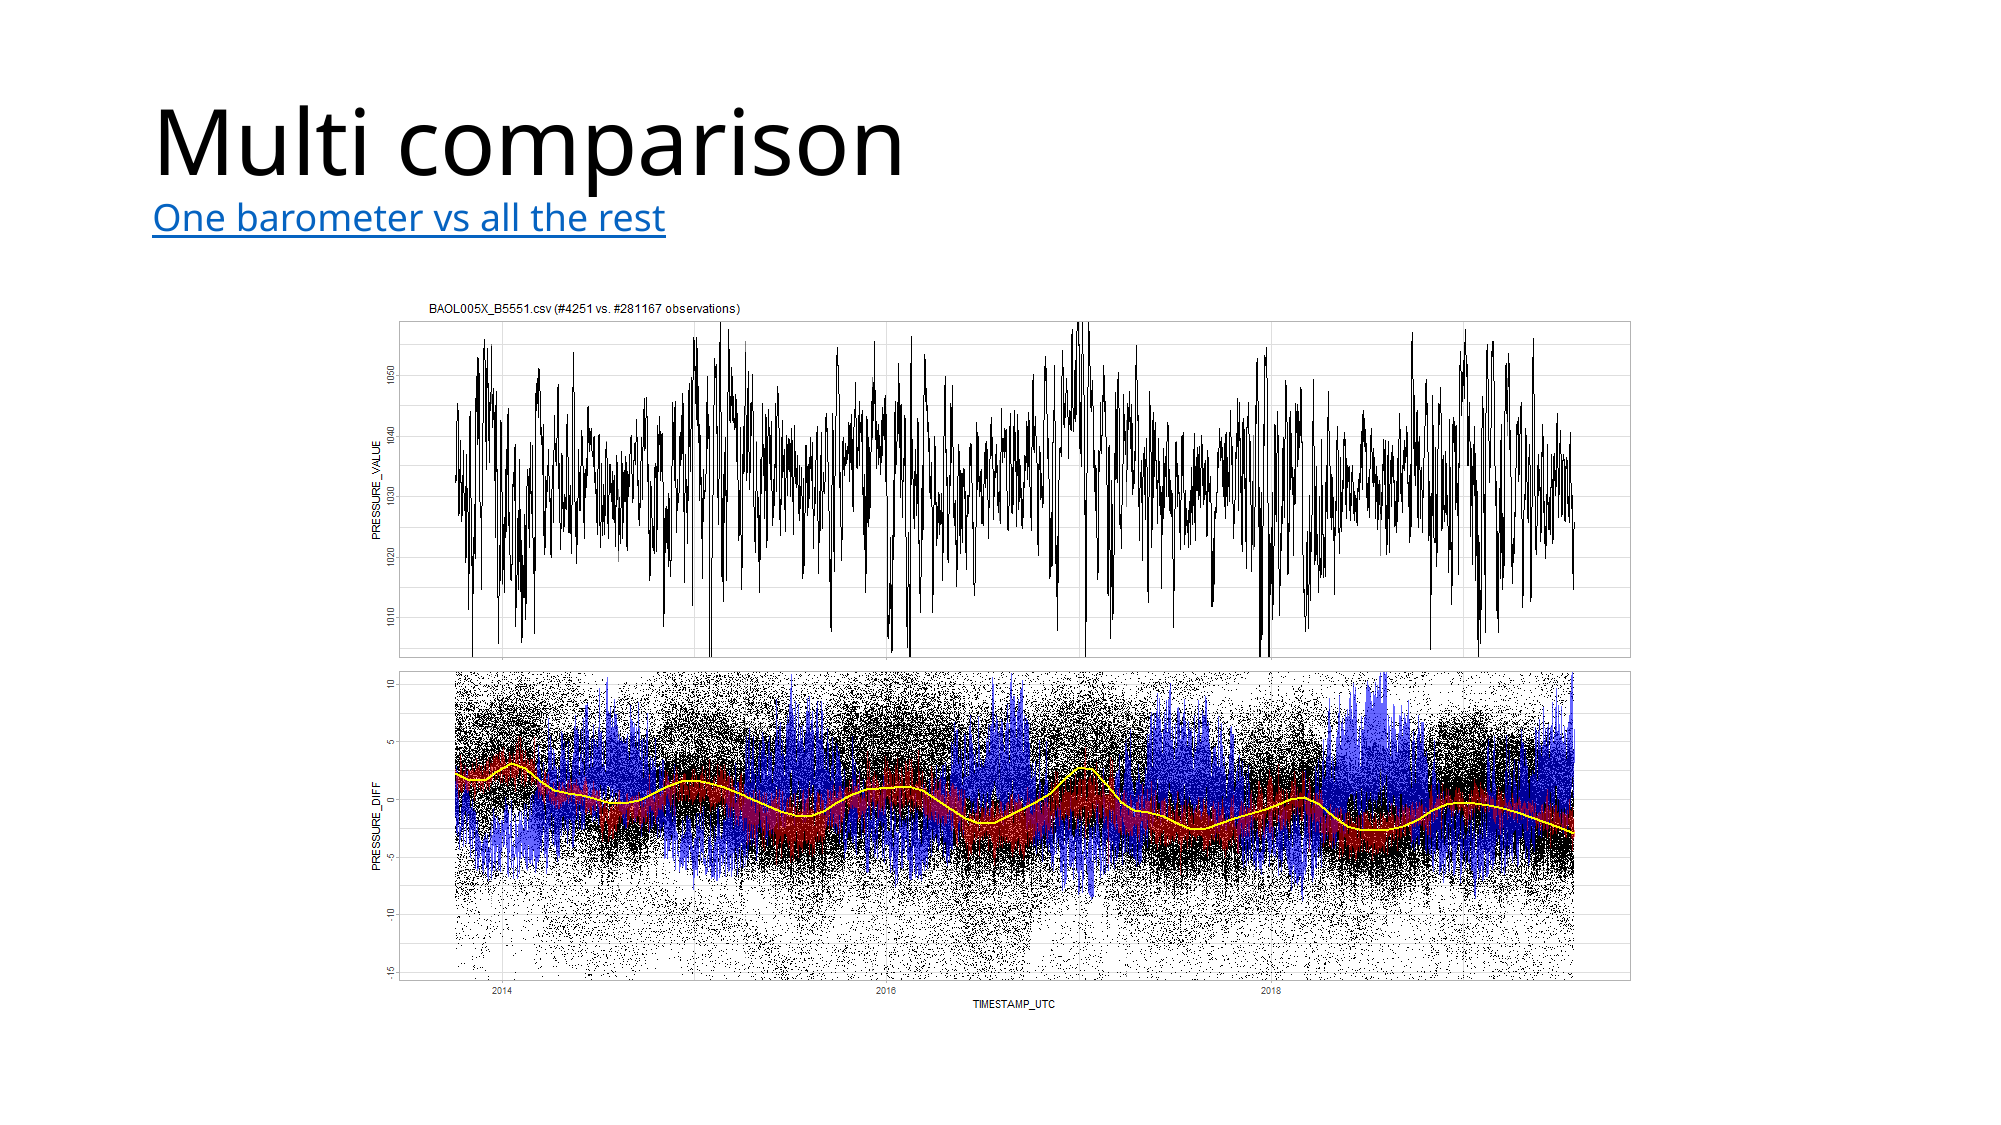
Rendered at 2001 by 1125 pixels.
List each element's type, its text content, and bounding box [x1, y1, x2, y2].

title Multi comparison One barometer vs all the rest [137, 59, 1863, 278]
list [365, 299, 1635, 1014]
